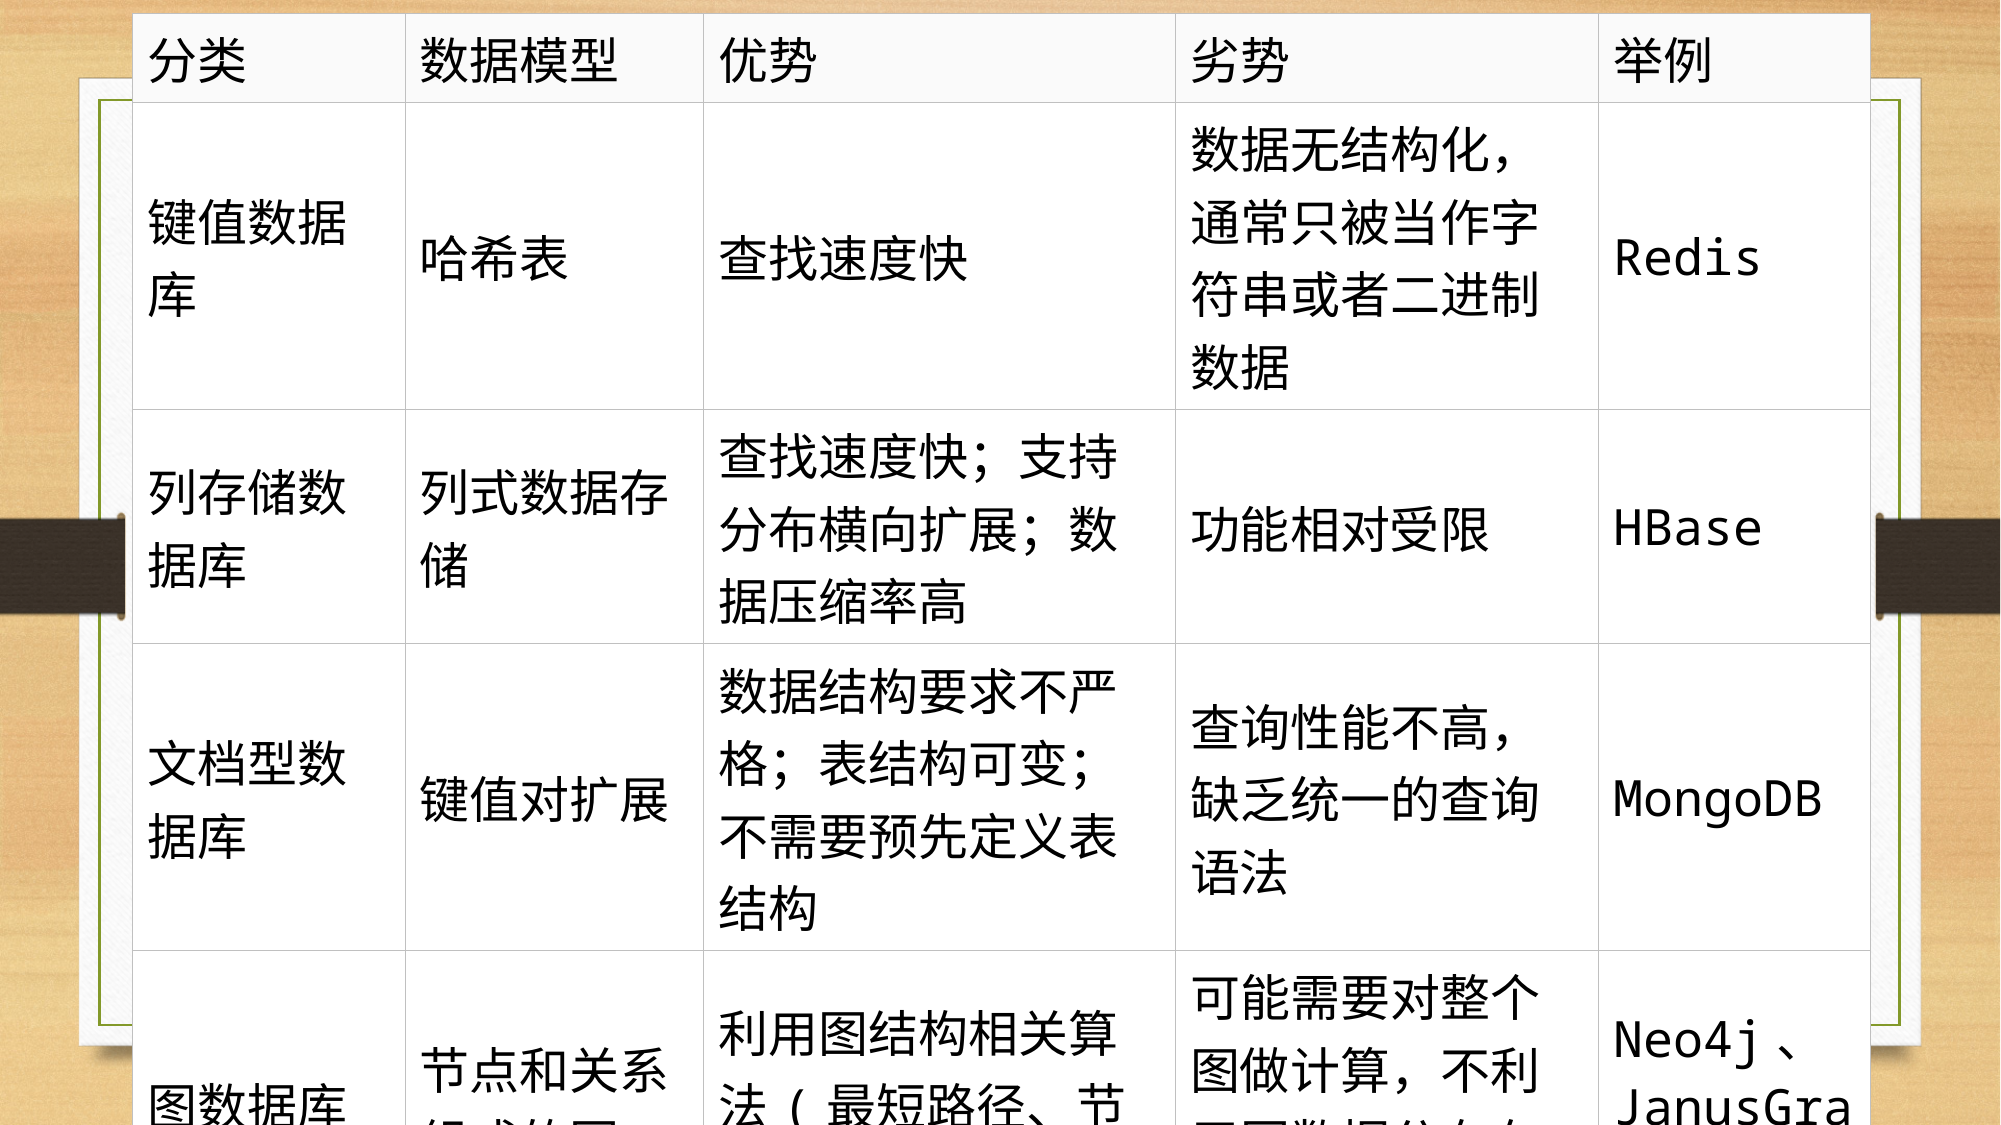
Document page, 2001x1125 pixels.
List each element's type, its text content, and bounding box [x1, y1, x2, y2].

table_cell 键值对扩展 [406, 644, 703, 950]
table_cell 节点和关系组成的图 [406, 951, 703, 1125]
table_cell HBase [1599, 410, 1870, 643]
table_header 举例 [1599, 14, 1870, 102]
table_cell 数据结构要求不严格；表结构可变；不需要预先定义表结构 [704, 644, 1175, 950]
table_cell 查找速度快 [704, 103, 1175, 409]
table_header 劣势 [1176, 14, 1598, 102]
table_header 数据模型 [406, 14, 703, 102]
table_cell Redis [1599, 103, 1870, 409]
table_cell 文档型数据库 [133, 644, 405, 950]
table_cell 哈希表 [406, 103, 703, 409]
table_cell 利用图结构相关算法(最短路径、节点度关系查找等) [704, 951, 1175, 1125]
picture [0, 0, 2001, 1125]
table_header 分类 [133, 14, 405, 102]
table_cell 功能相对受限 [1176, 410, 1598, 643]
table_cell 图数据库 [133, 951, 405, 1125]
table_cell 列式数据存储 [406, 410, 703, 643]
table_cell 查找速度快；支持分布横向扩展；数据压缩率高 [704, 410, 1175, 643]
table_cell 列存储数据库 [133, 410, 405, 643]
table_cell 可能需要对整个图做计算，不利于图数据分布存储 [1176, 951, 1598, 1125]
table_header 优势 [704, 14, 1175, 102]
table_cell 数据无结构化，通常只被当作字符串或者二进制数据 [1176, 103, 1598, 409]
table_cell Neo4j、JanusGraph [1599, 951, 1870, 1125]
table_cell MongoDB [1599, 644, 1870, 950]
table_cell 查询性能不高，缺乏统一的查询语法 [1176, 644, 1598, 950]
table_cell 键值数据库 [133, 103, 405, 409]
